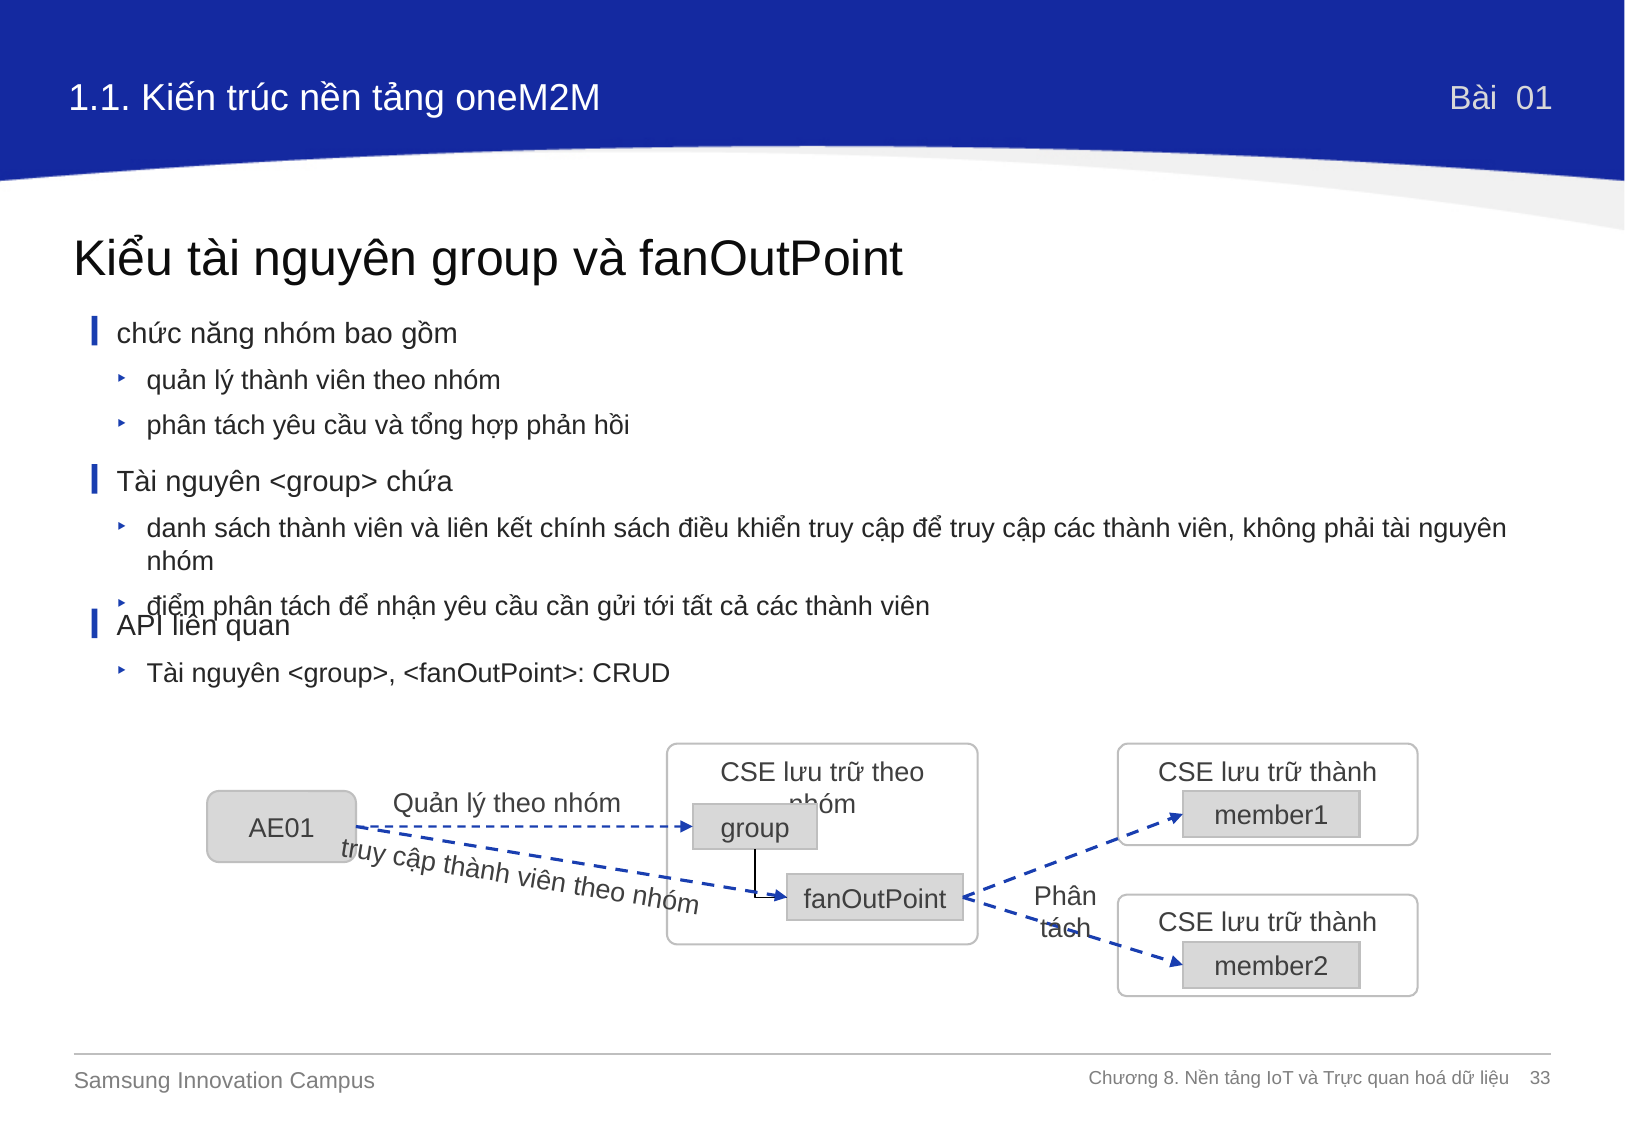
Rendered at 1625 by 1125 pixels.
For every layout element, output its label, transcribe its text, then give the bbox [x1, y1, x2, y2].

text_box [91, 313, 1533, 350]
picture [0, 0, 1625, 1125]
text_box Tài nguyên <group>, <fanOutPoint>: CRUD [116, 650, 1533, 700]
text_box Kiểu tài nguyên group và fanOutPoint [73, 225, 1551, 286]
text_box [67, 73, 1554, 120]
text_box quản lý thành viên theo nhóm phân tách yêu cầu và tổng hợp phản hồi [116, 357, 1533, 452]
text_box danh sách thành viên và liên kết chính sách điều khiển truy cập để truy cập các thành viên, không phải tài nguyên nhóm điểm phân tách để nhận yêu cầu cần gửi tới tất cả các thành viên [116, 499, 1594, 633]
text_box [91, 462, 1533, 498]
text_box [91, 606, 1533, 643]
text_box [206, 743, 1418, 997]
